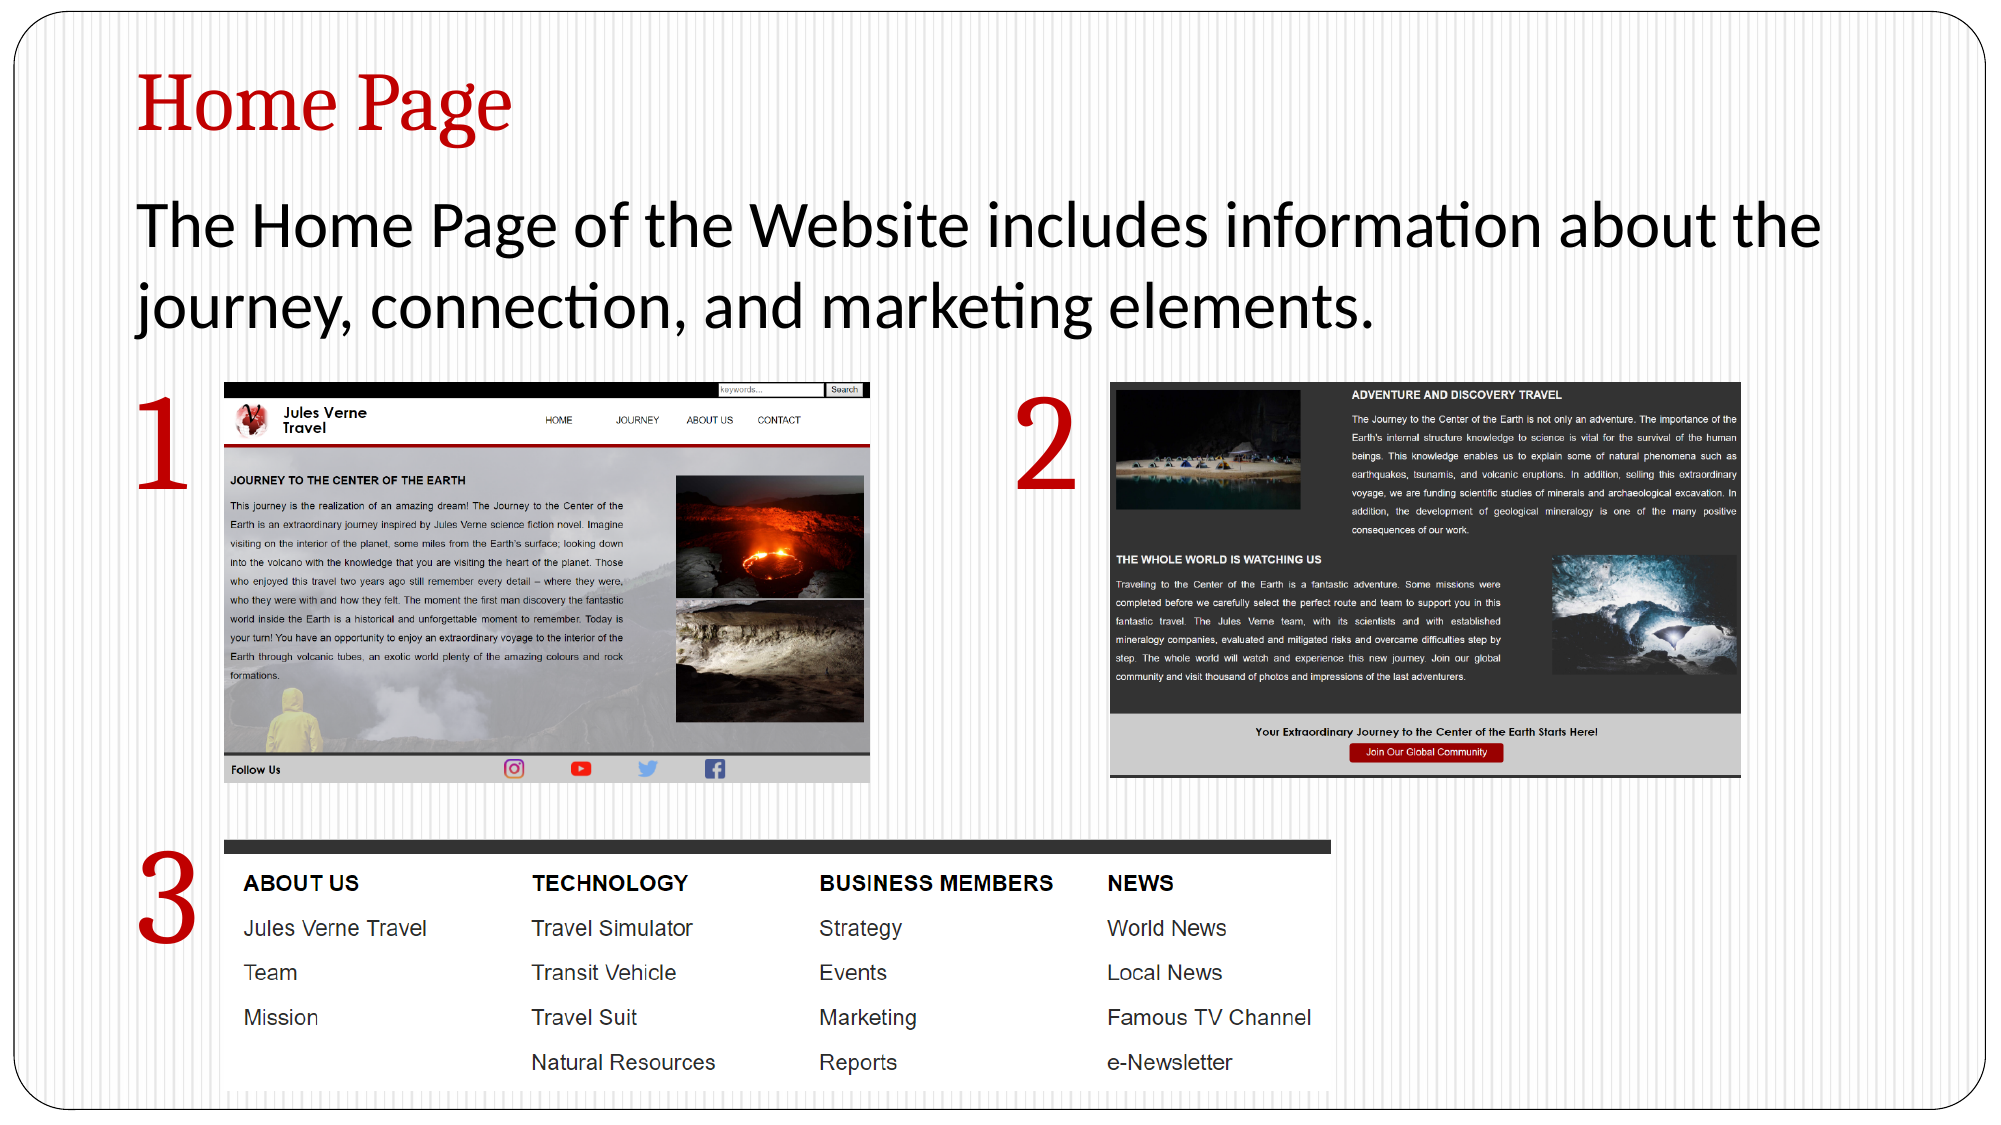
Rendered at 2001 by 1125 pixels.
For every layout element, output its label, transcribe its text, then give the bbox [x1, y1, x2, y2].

picture [224, 382, 870, 783]
picture [224, 839, 1331, 1091]
text_box 2 [999, 364, 1126, 532]
title Home Page [121, 34, 1788, 163]
list The Home Page of the Website includes information about the journey, connection, and marketing elements. [121, 173, 1939, 924]
text_box 3 [121, 819, 248, 986]
text_box 1 [121, 364, 248, 532]
picture [1110, 382, 1741, 778]
